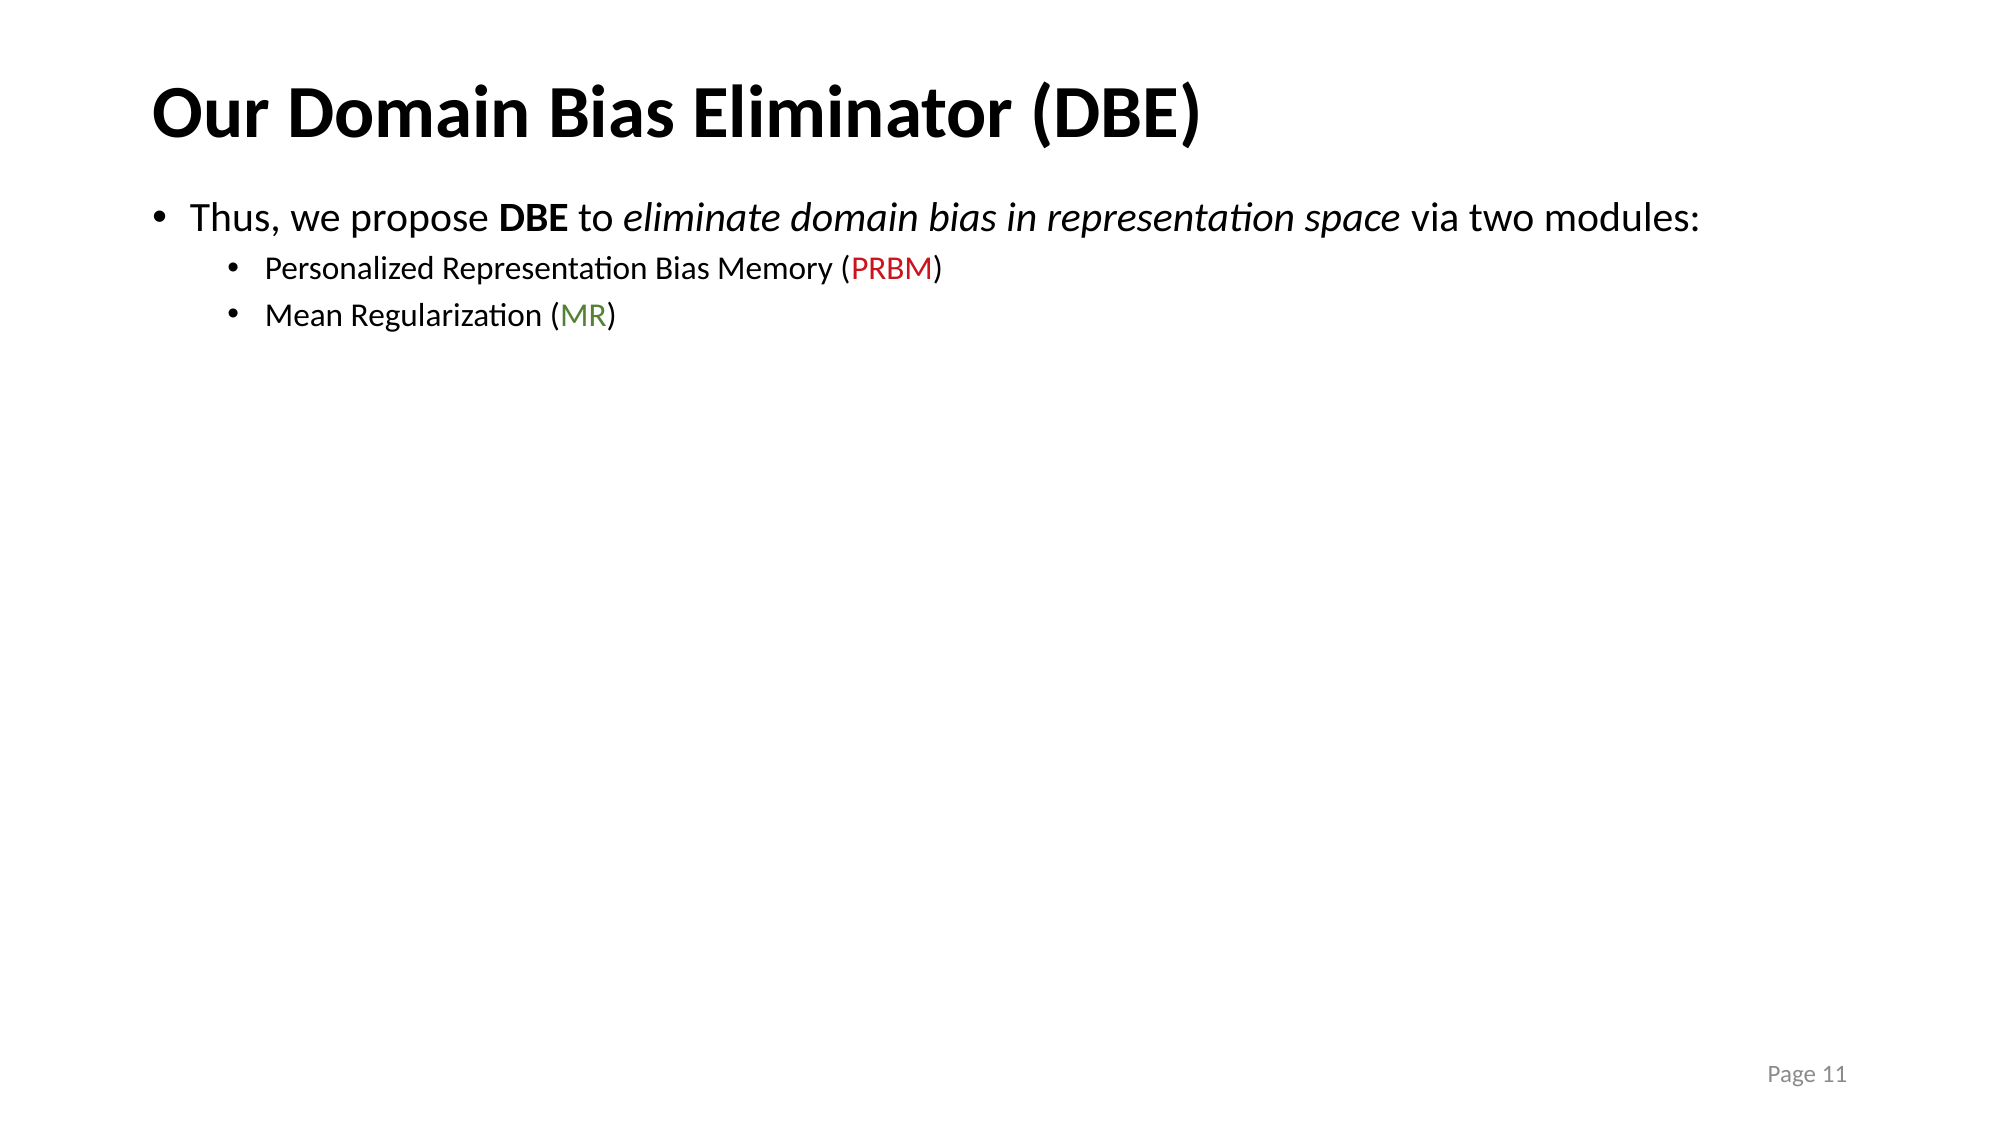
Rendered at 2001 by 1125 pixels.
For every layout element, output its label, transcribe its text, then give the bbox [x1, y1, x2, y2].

title Our Domain Bias Eliminator (DBE) [137, 59, 1863, 167]
list Thus, we propose DBE to eliminate domain bias in representation space via two modules: Personalized Representation Bias Memory (PRBM) Mean Regularization (MR) [137, 188, 1863, 1014]
slide_number Page 11 [1412, 1042, 1863, 1103]
